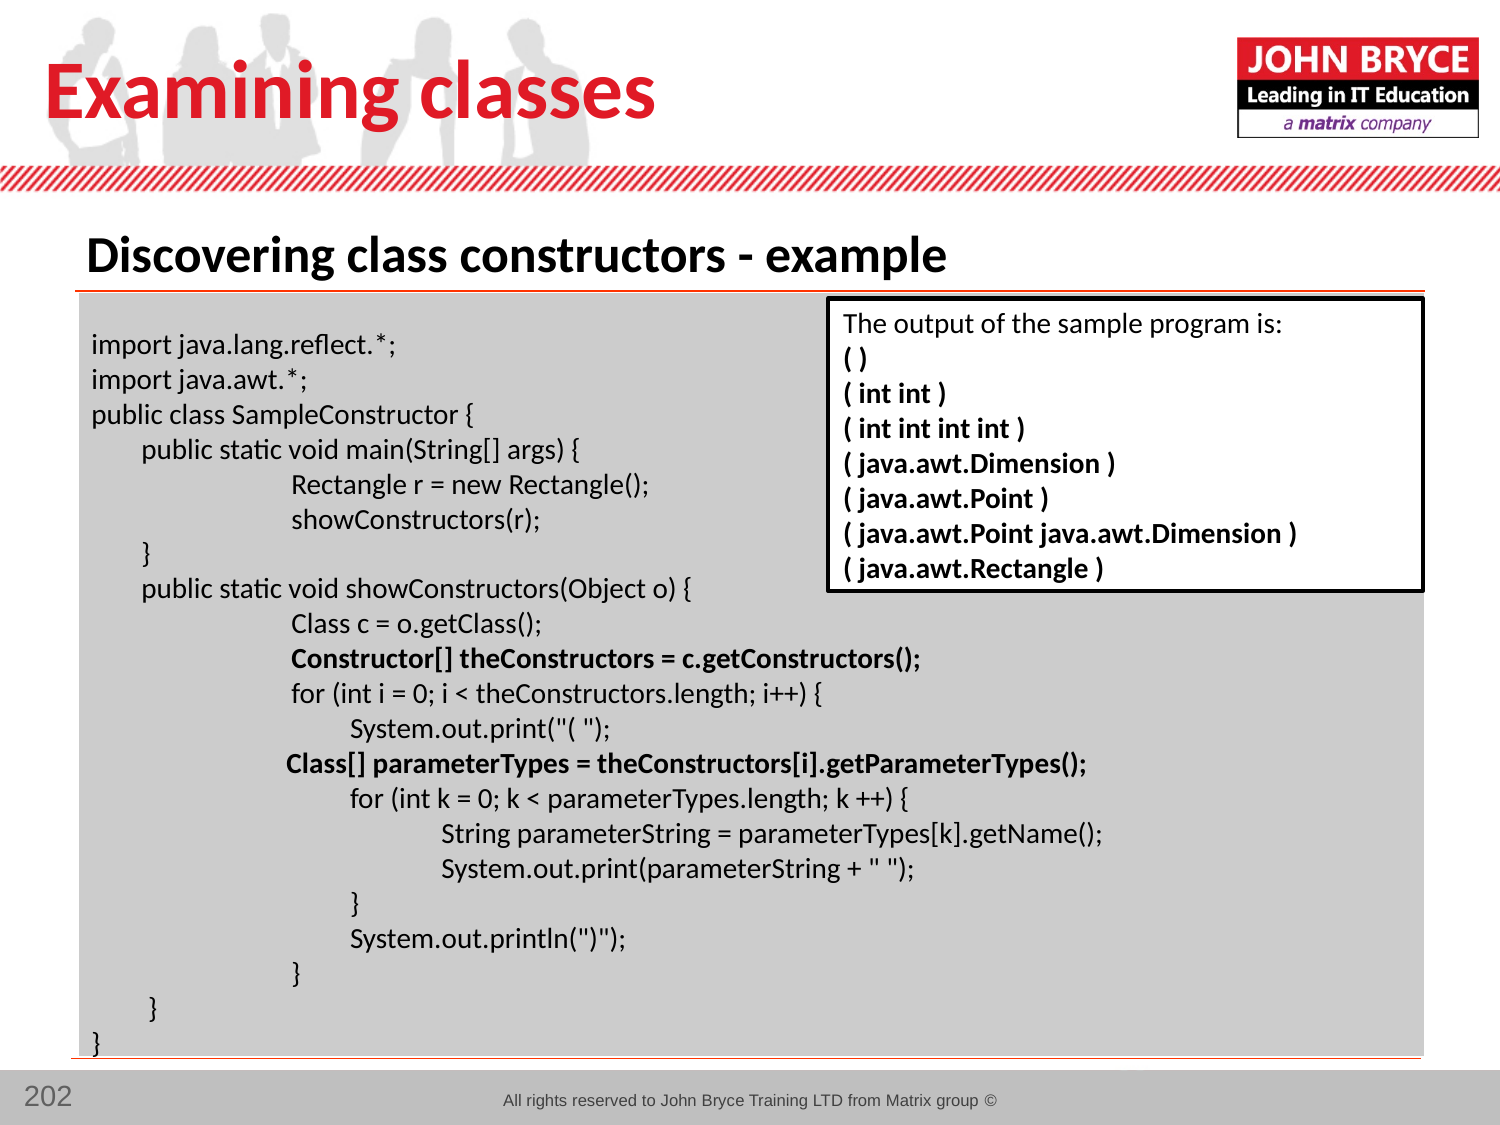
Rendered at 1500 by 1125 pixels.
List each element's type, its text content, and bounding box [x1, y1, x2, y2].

text_box import java.lang.reflect.*; import java.awt.*; public class SampleConstructor { public static void main(String[] args) { Rectangle r = new Rectangle(); showConstructors(r); } public static void showConstructors(Object o) { Class c = o.getClass(); Constructor[] theConstructors = c.getConstructors(); for (int i = 0; i < theConstructors.length; i++) { System.out.print("( "); Class[] parameterTypes = theConstructors[i].getParameterTypes(); for (int k = 0; k < parameterTypes.length; k ++) { String parameterString = parameterTypes[k].getName(); System.out.print(parameterString + " "); } System.out.println(")"); } } } [76, 290, 1427, 1059]
title Examining classes [29, 21, 1235, 150]
list Discovering class constructors - example [71, 212, 1422, 1017]
picture [0, 0, 1500, 1070]
text_box The output of the sample program is: ( ) ( int int ) ( int int int int ) ( java.awt.Dimension ) ( java.awt.Point ) ( java.awt.Point java.awt.Dimension ) ( java.awt.Rectangle ) [828, 298, 1423, 591]
